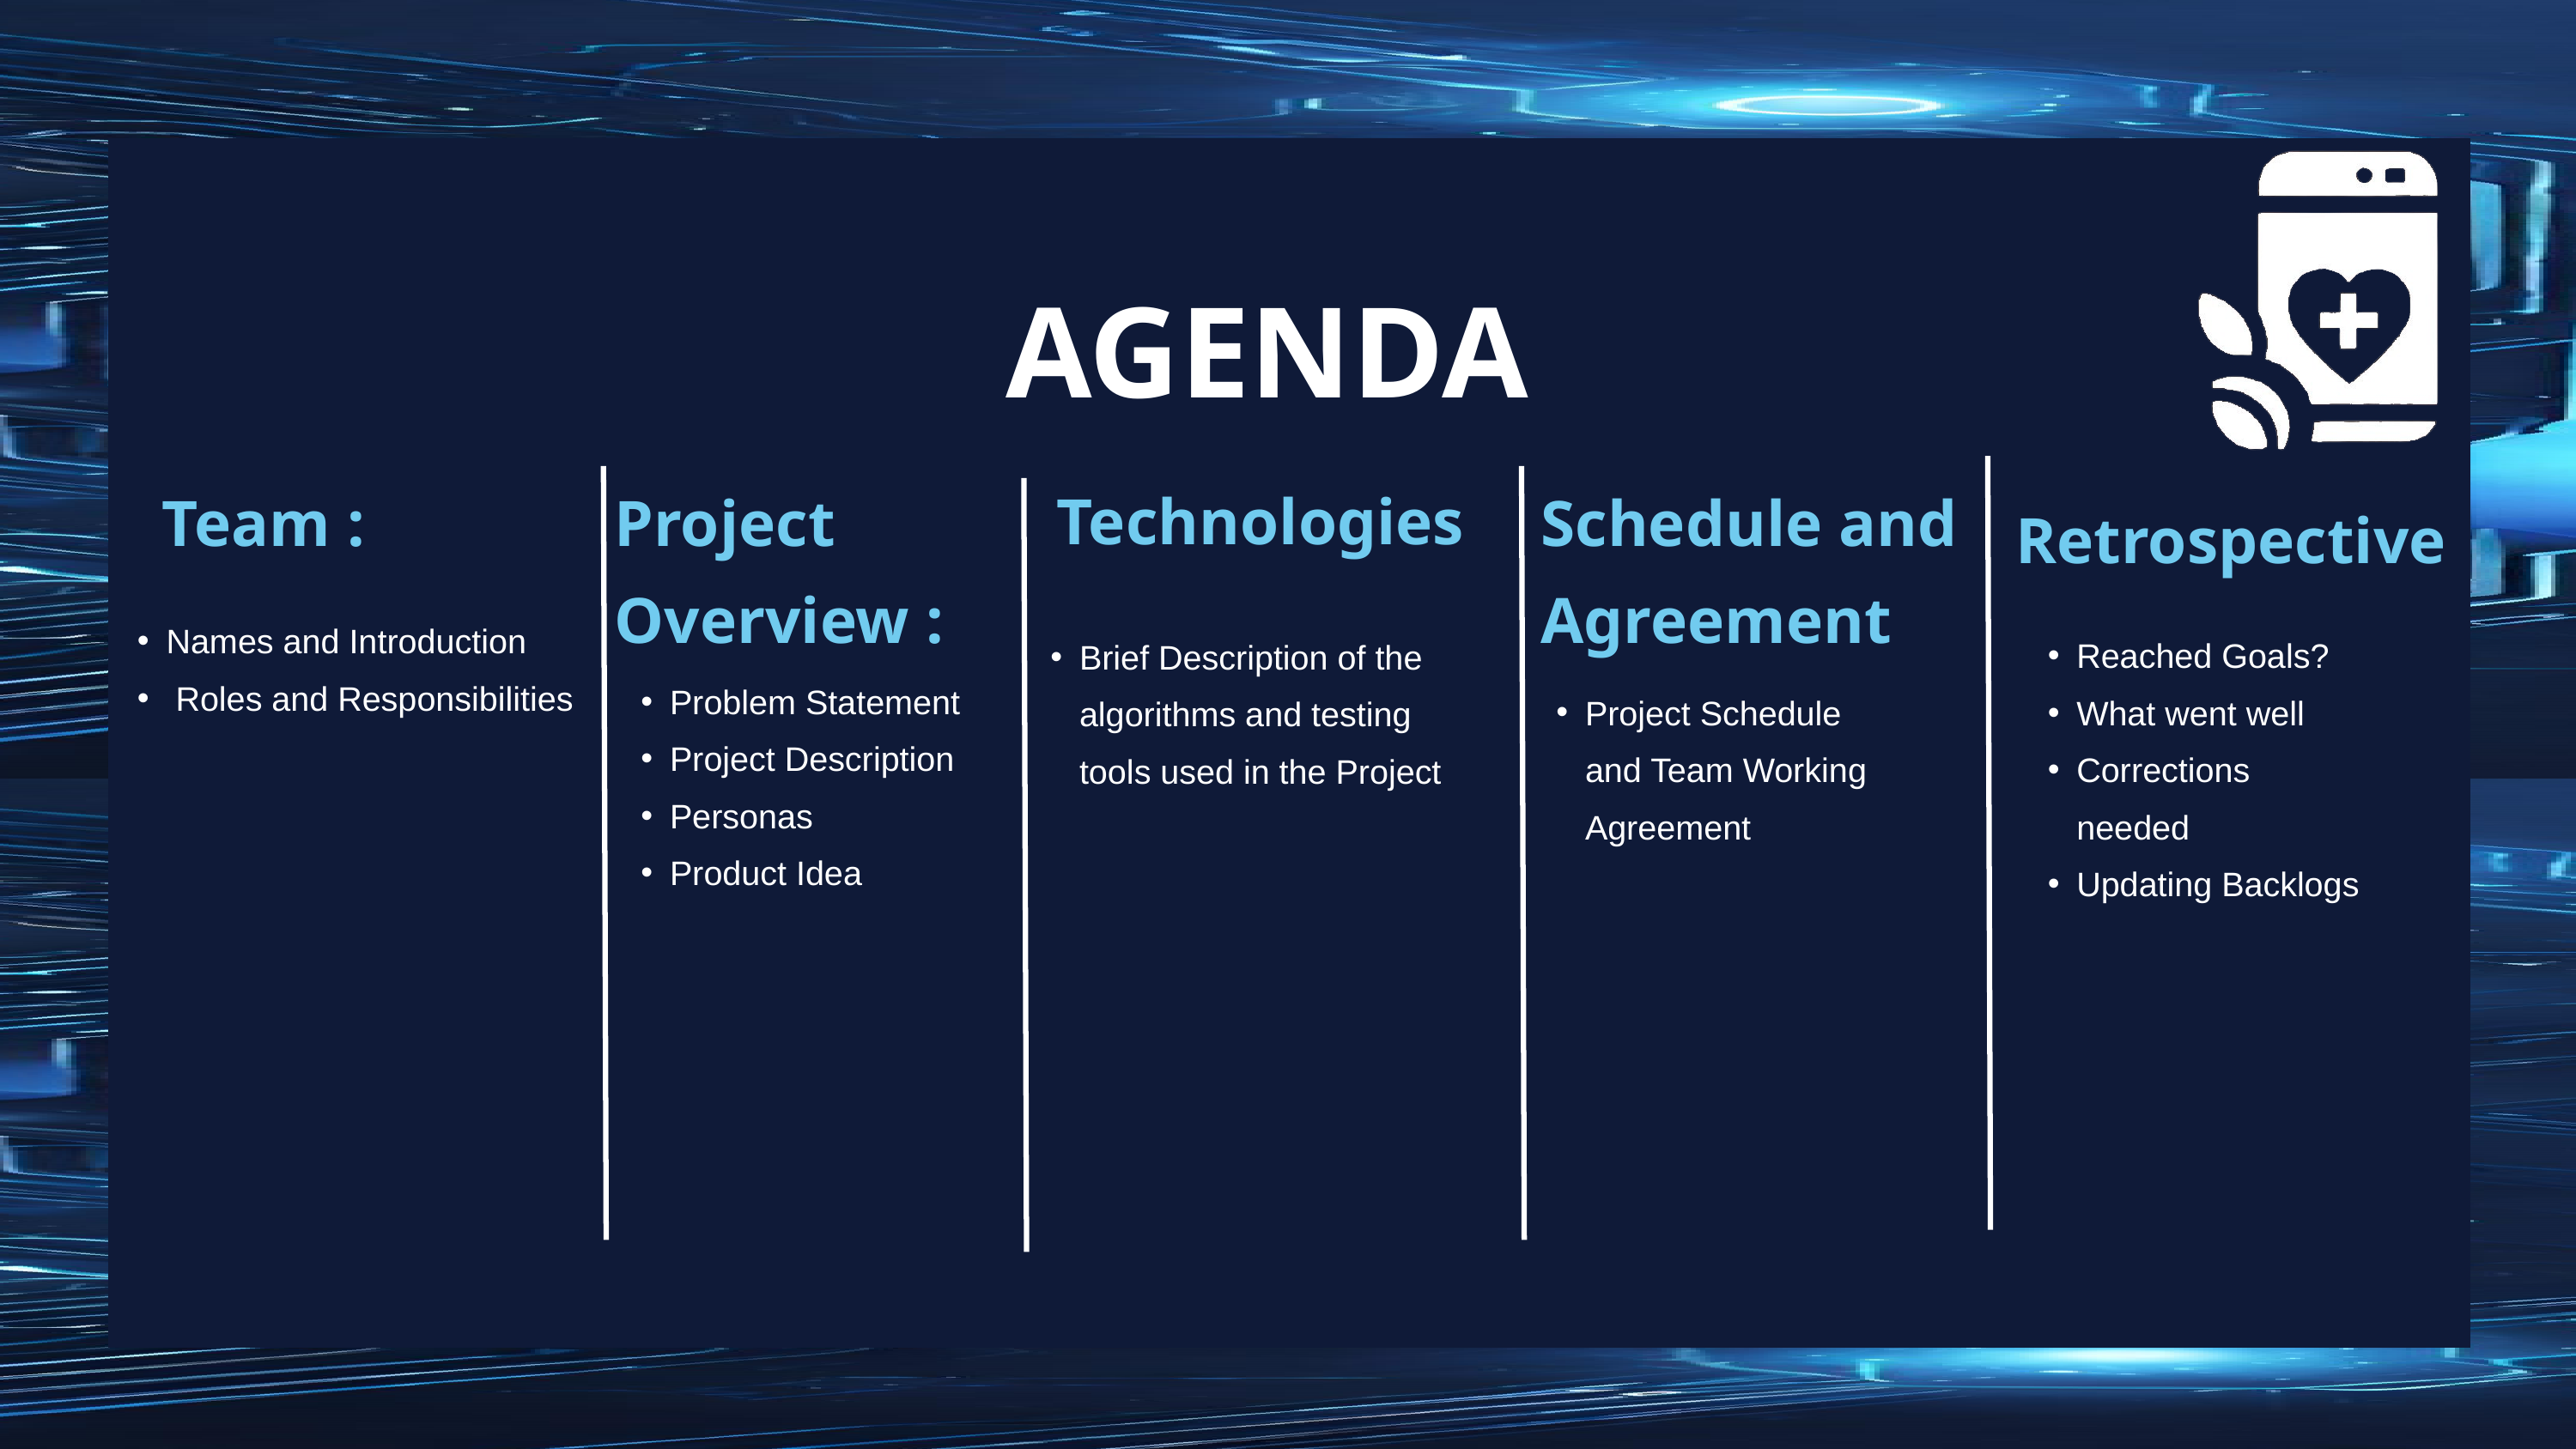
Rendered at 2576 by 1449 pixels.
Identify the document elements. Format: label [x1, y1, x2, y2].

picture [2160, 118, 2493, 492]
text_box [1521, 465, 1525, 1240]
text_box [108, 112, 2471, 1349]
text_box [603, 465, 607, 1240]
text_box [1987, 455, 1991, 1230]
text_box [0, 0, 2576, 1449]
text_box [1024, 477, 1027, 1252]
